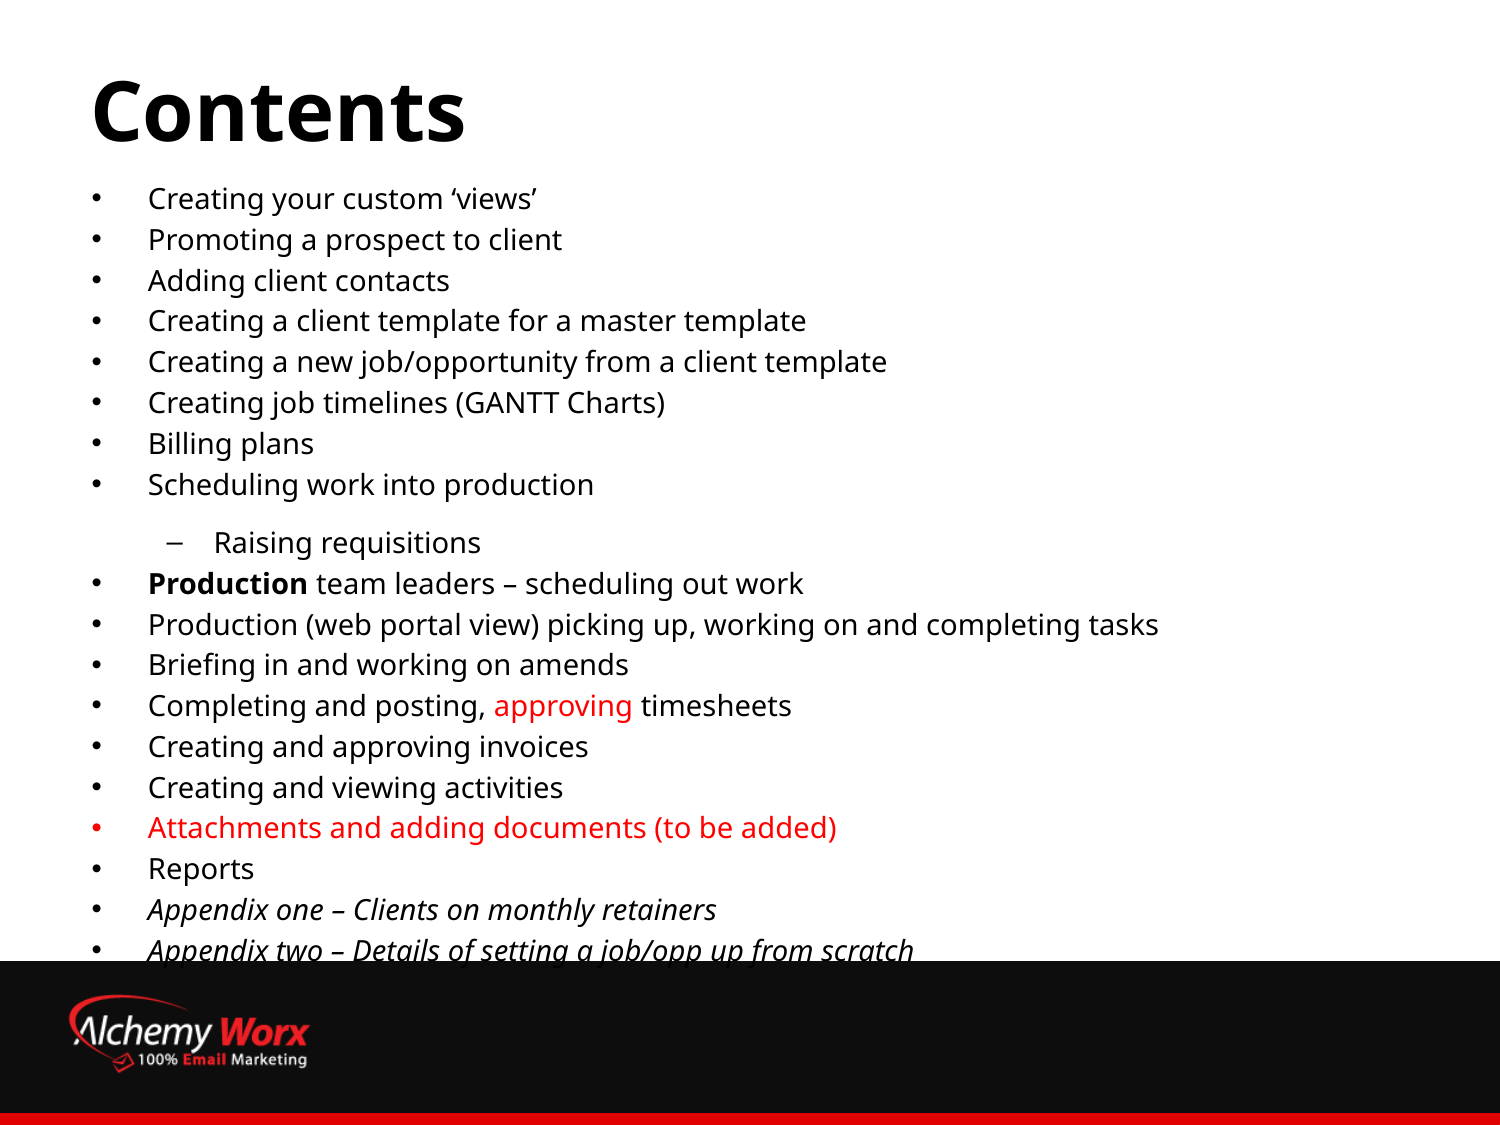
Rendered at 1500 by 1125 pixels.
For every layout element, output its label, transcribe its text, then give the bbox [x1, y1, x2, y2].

title Contents [74, 18, 1426, 197]
list Creating your custom ‘views’ Promoting a prospect to client Adding client contacts Creating a client template for a master template Creating a new job/opportunity from a client template Creating job timelines (GANTT Charts) Billing plans Scheduling work into production Raising requisitions Production team leaders – scheduling out work Production (web portal view) picking up, working on and completing tasks Briefing in and working on amends Completing and posting, approving timesheets Creating and approving invoices Creating and viewing activities Attachments and adding documents (to be added) Reports Appendix one – Clients on monthly retainers Appendix two – Details of setting a job/opp up from scratch [76, 172, 1424, 882]
picture [41, 975, 339, 1094]
